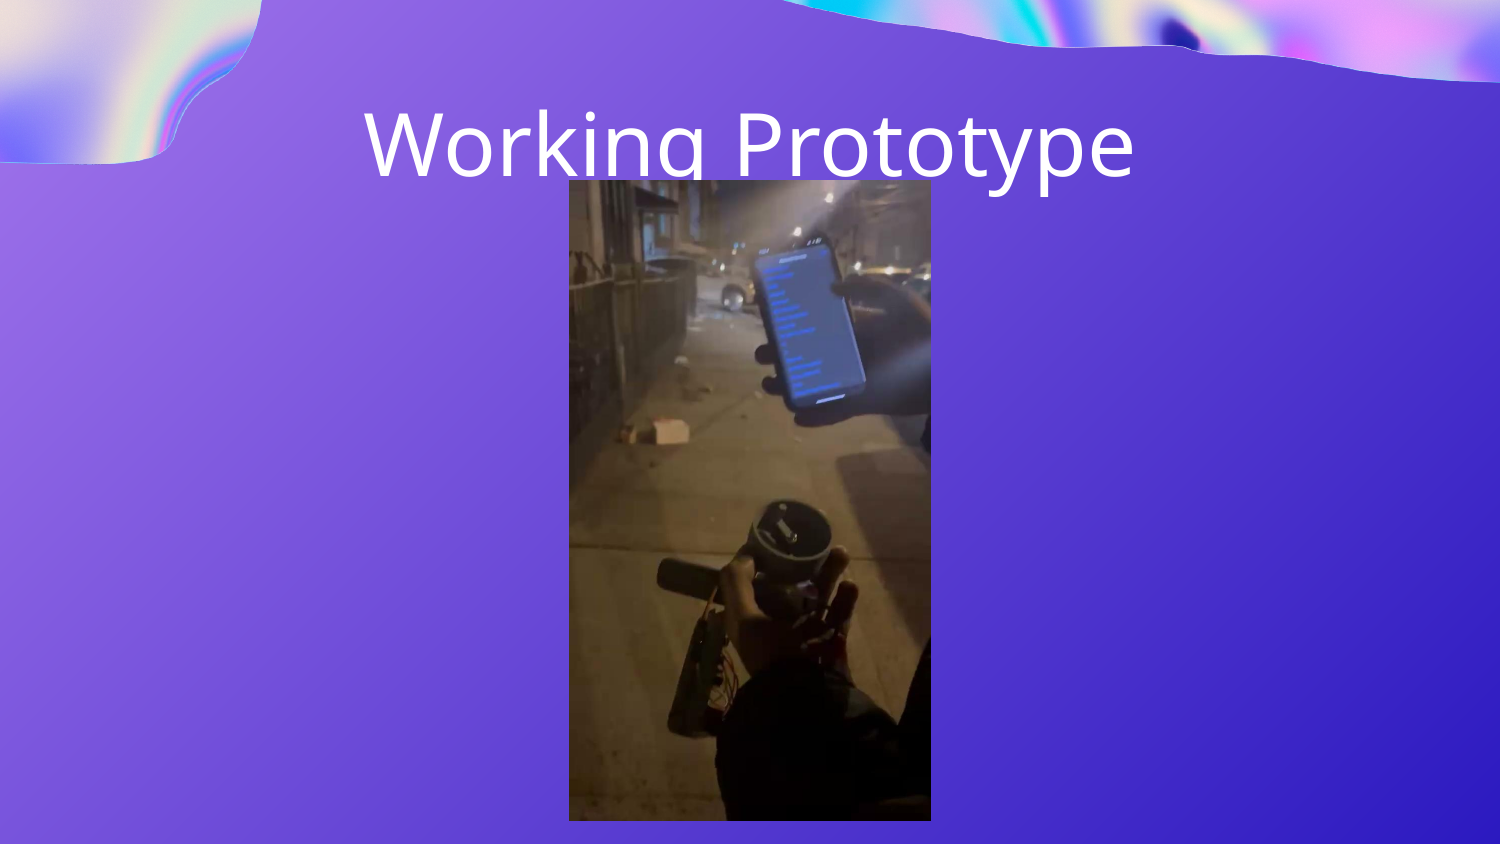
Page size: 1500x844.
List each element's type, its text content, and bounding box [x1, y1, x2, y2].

picture [569, 179, 931, 822]
text_box [750, 0, 1500, 85]
text_box [0, 0, 292, 165]
text_box Working Prototype Demos [208, 46, 1292, 341]
